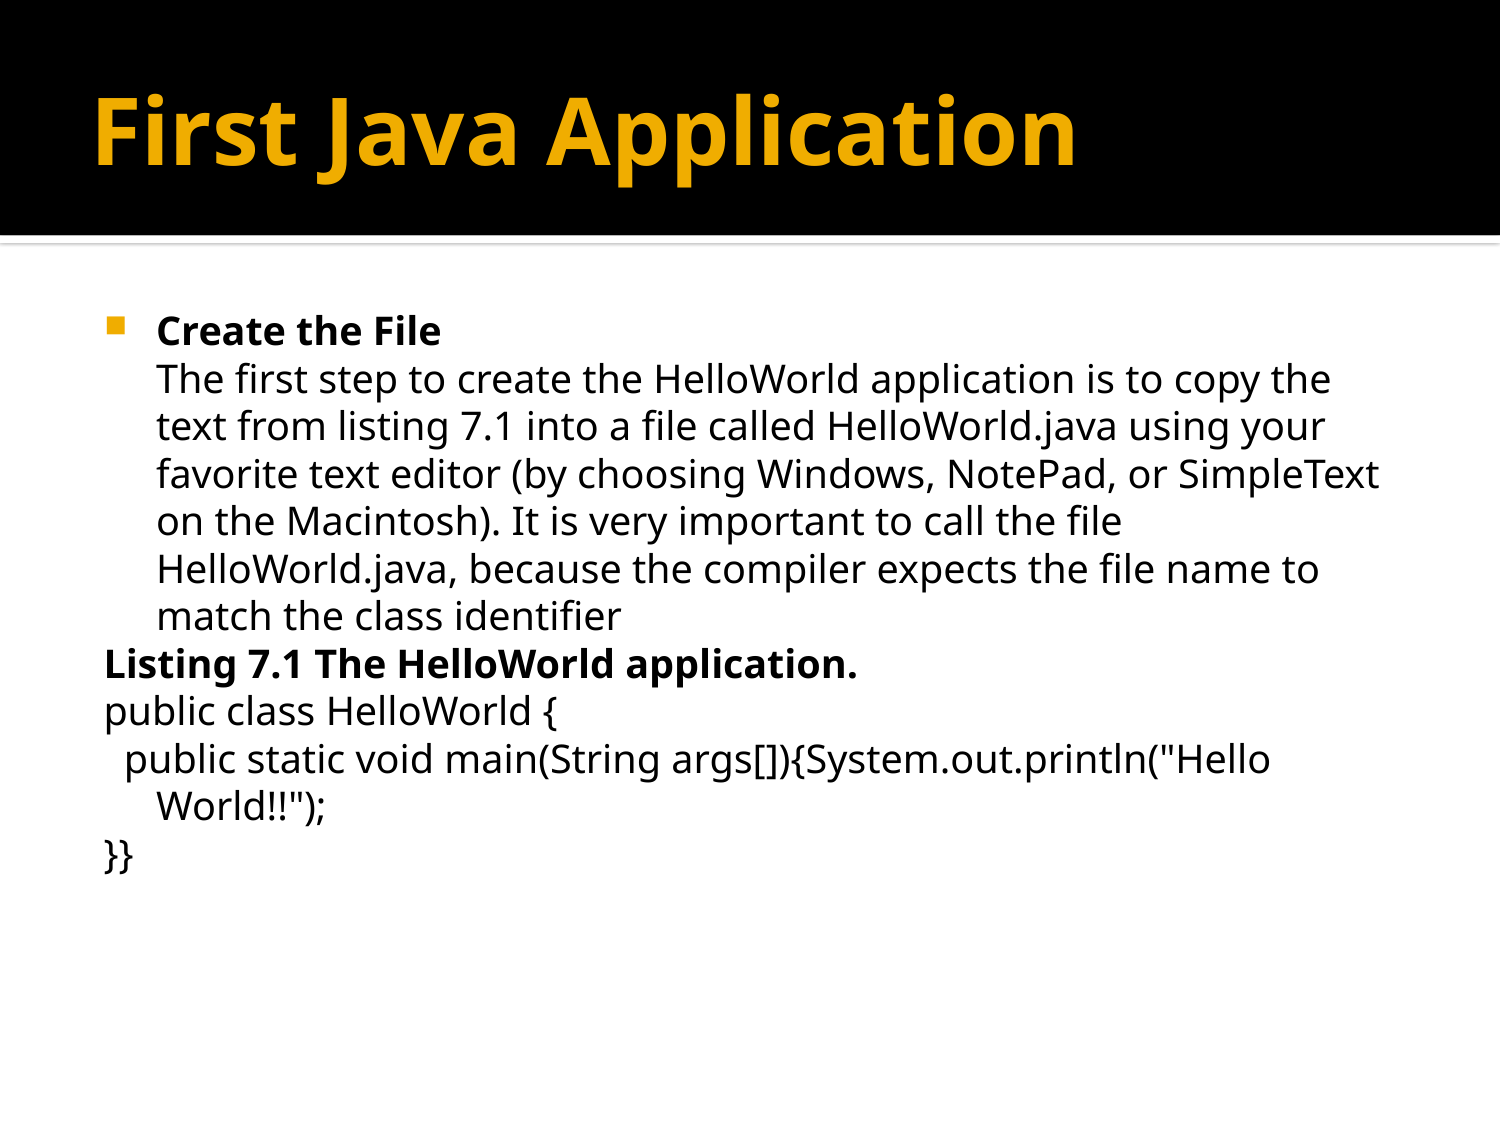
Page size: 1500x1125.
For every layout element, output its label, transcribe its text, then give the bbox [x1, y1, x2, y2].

title First Java Application [75, 25, 1425, 231]
list Create the File The first step to create the HelloWorld application is to copy the text from listing 7.1 into a file called HelloWorld.java using your favorite text editor (by choosing Windows, NotePad, or SimpleText on the Macintosh). It is very important to call the file HelloWorld.java, because the compiler expects the file name to match the class identifier Listing 7.1 The HelloWorld application. public class HelloWorld { public static void main(String args[]){System.out.println("Hello World!!"); }} [75, 291, 1425, 1050]
